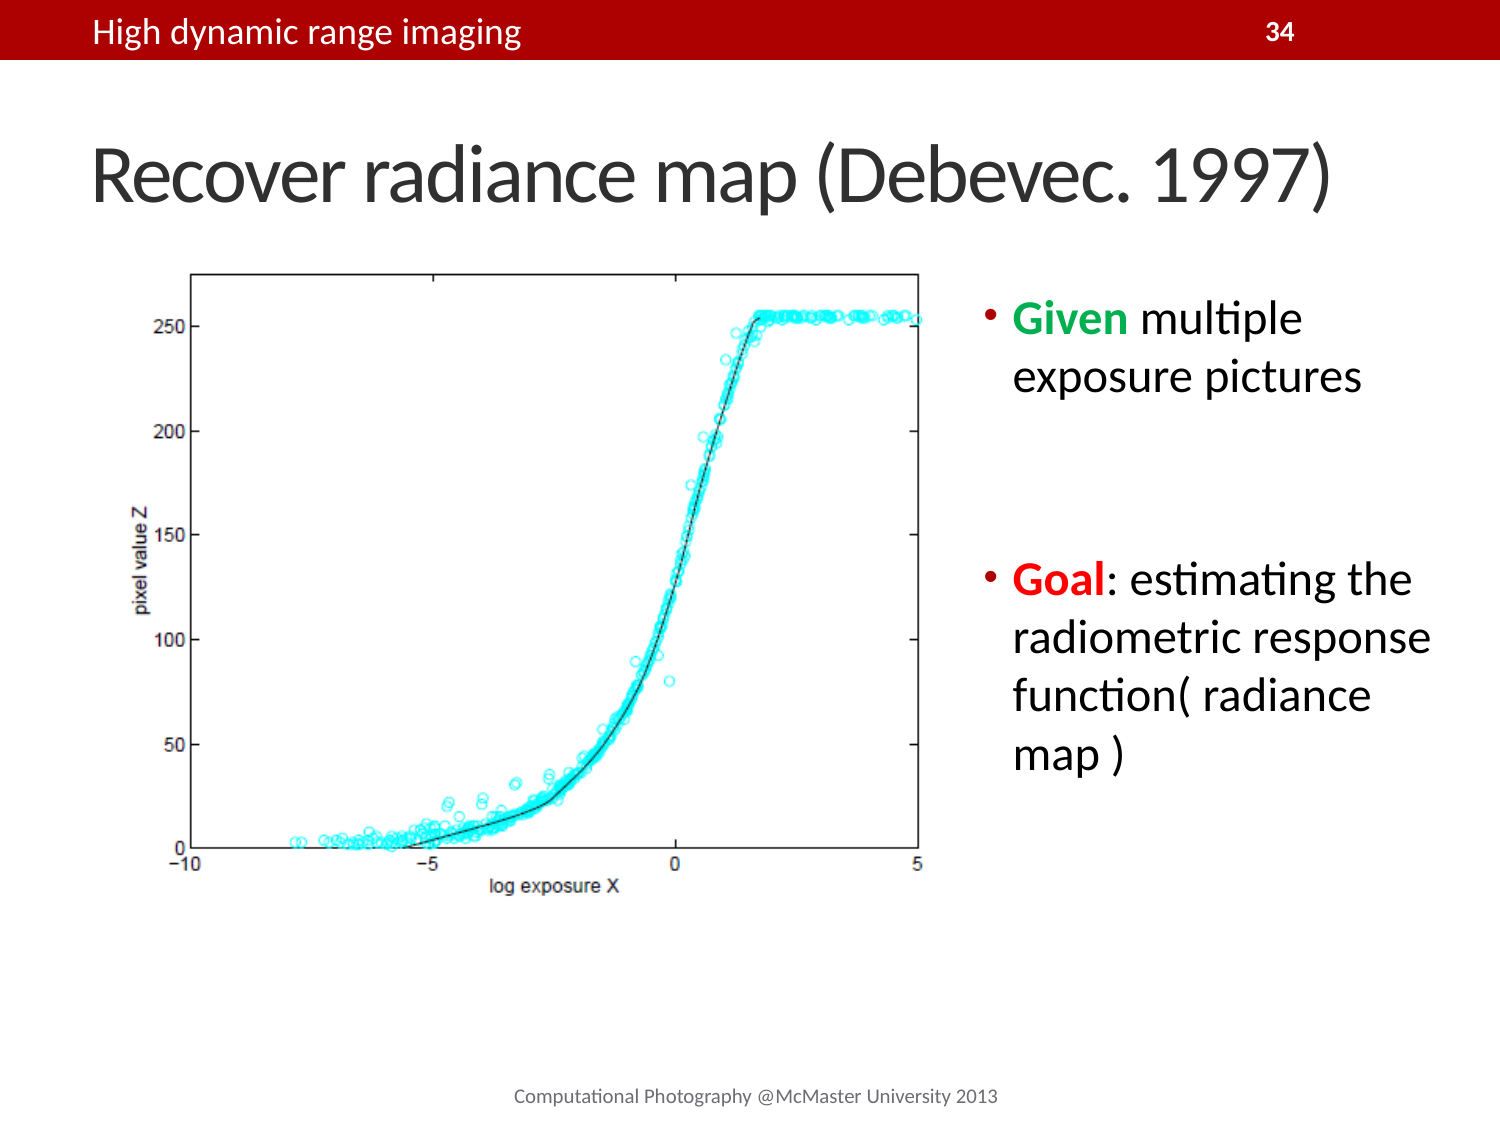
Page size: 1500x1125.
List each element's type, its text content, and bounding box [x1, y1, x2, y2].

picture [87, 249, 974, 907]
text_box Given multiple exposure pictures Goal: estimating the radiometric response function( radiance map ) [982, 278, 1450, 850]
title Recover radiance map (Debevec. 1997) [75, 87, 1425, 250]
slide_number 34 [1250, 3, 1425, 57]
text_box High dynamic range imaging [77, 0, 538, 60]
